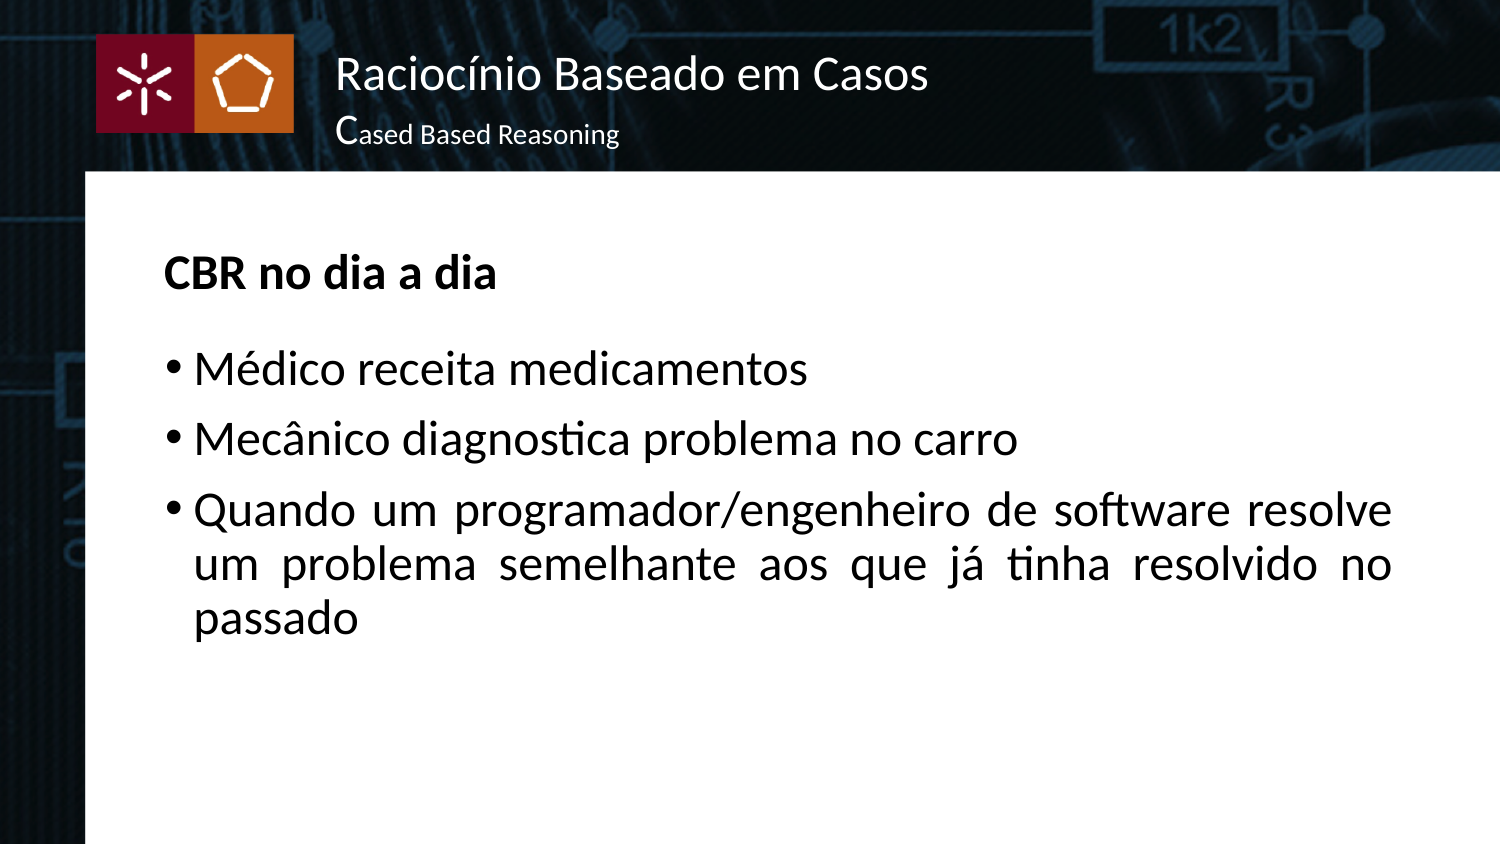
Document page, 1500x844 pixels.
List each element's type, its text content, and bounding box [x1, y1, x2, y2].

picture [0, 0, 1500, 844]
title CBR no dia a dia [153, 228, 1447, 392]
list Médico receita medicamentos Mecânico diagnostica problema no carro Quando um programador/engenheiro de software resolve um problema semelhante aos que já tinha resolvido no passado [153, 336, 1405, 743]
text_box Raciocínio Baseado em Casos Cased Based Reasoning [324, 34, 1107, 211]
